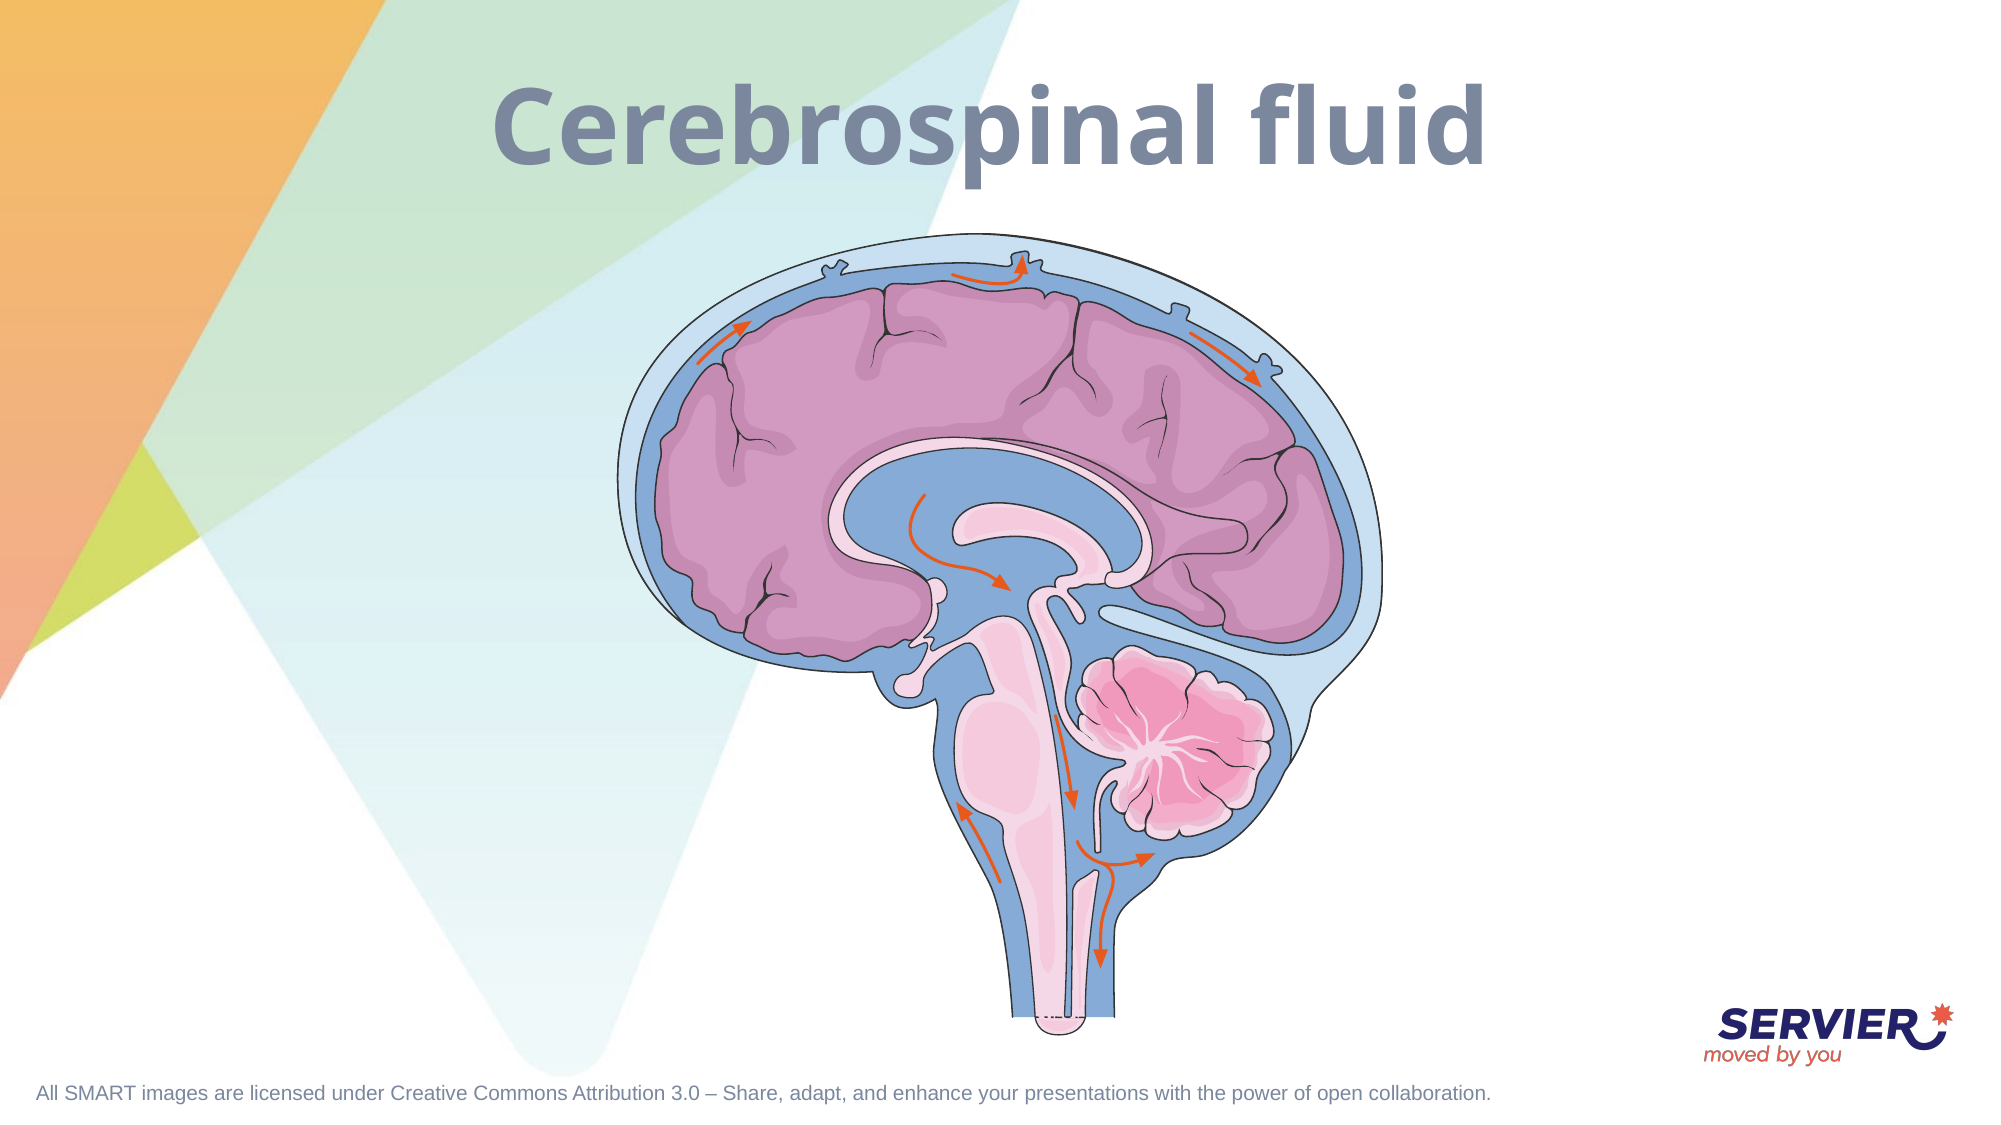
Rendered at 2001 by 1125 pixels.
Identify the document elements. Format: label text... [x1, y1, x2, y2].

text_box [617, 231, 1402, 1036]
picture [0, 0, 2001, 1125]
title Cerebrospinal fluid [54, 12, 1926, 232]
